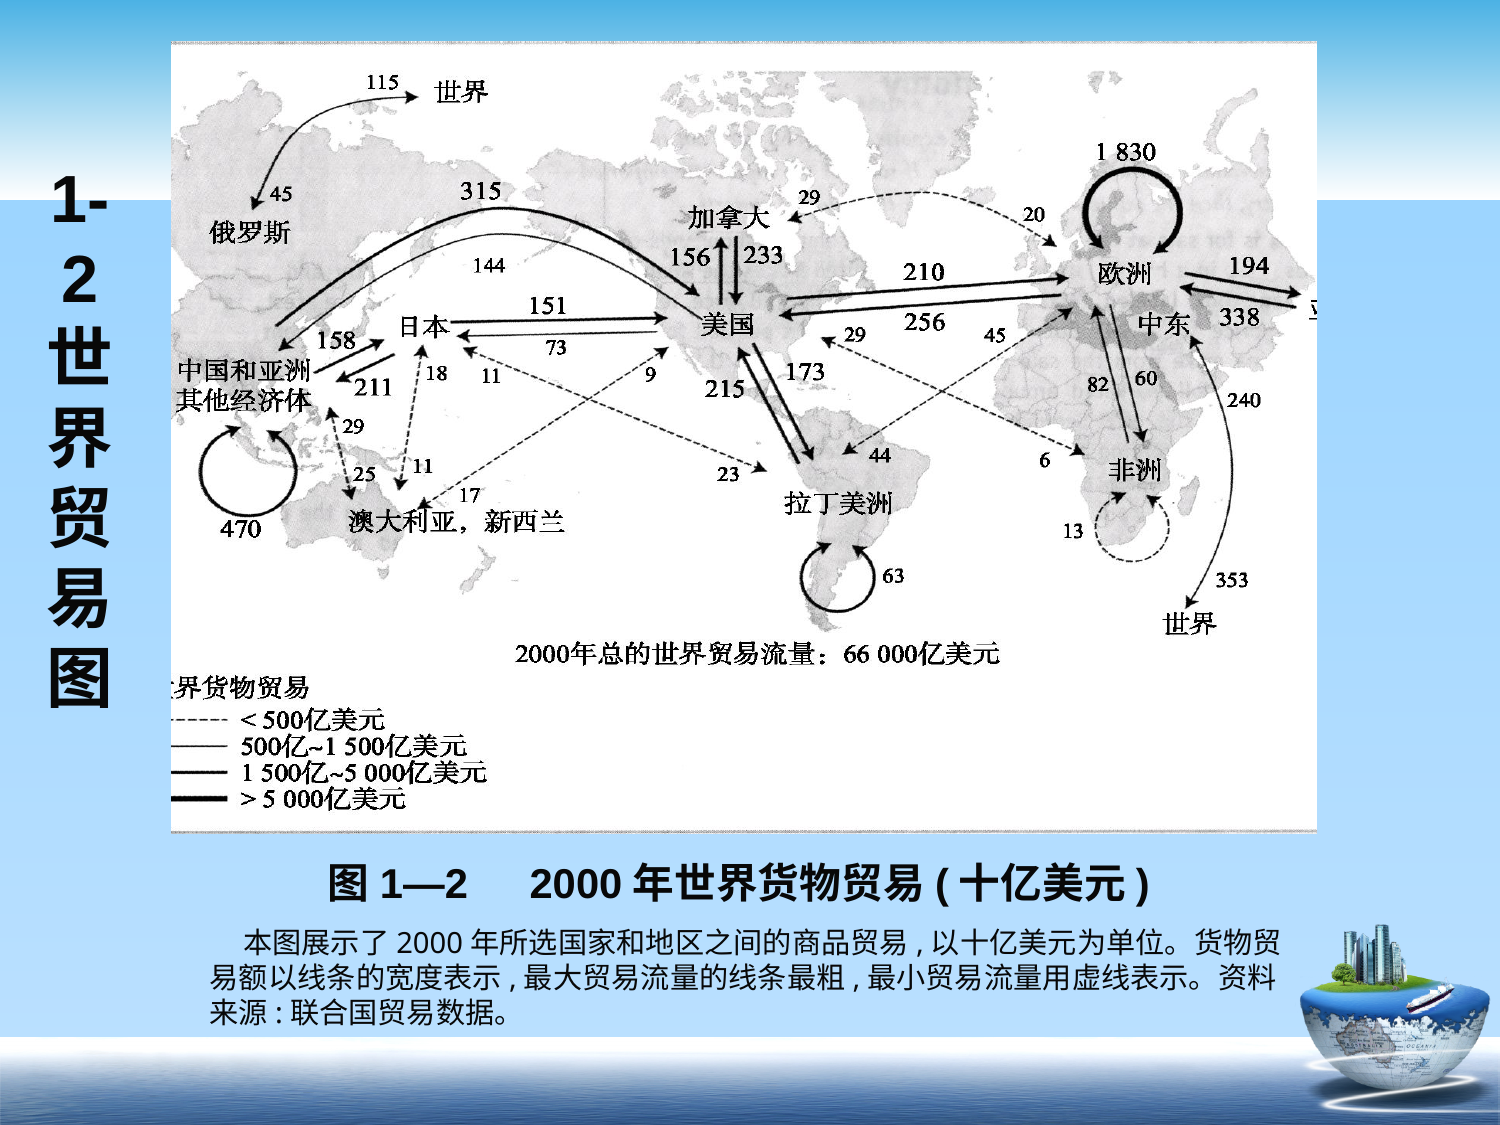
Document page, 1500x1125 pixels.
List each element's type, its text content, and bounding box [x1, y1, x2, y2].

list 本图展示了2000年所选国家和地区之间的商品贸易,以十亿美元为单位。货物贸易额以线条的宽度表示,最大贸易流量的线条最粗,最小贸易流量用虚线表示。资料来源:联合国贸易数据。 [194, 916, 1318, 1050]
picture [170, 41, 1318, 835]
title 图1—2 2000年世界货物贸易(十亿美元) [312, 892, 1214, 916]
text_box 1-2 世界贸易图 [24, 148, 136, 724]
picture [0, 920, 1500, 1125]
